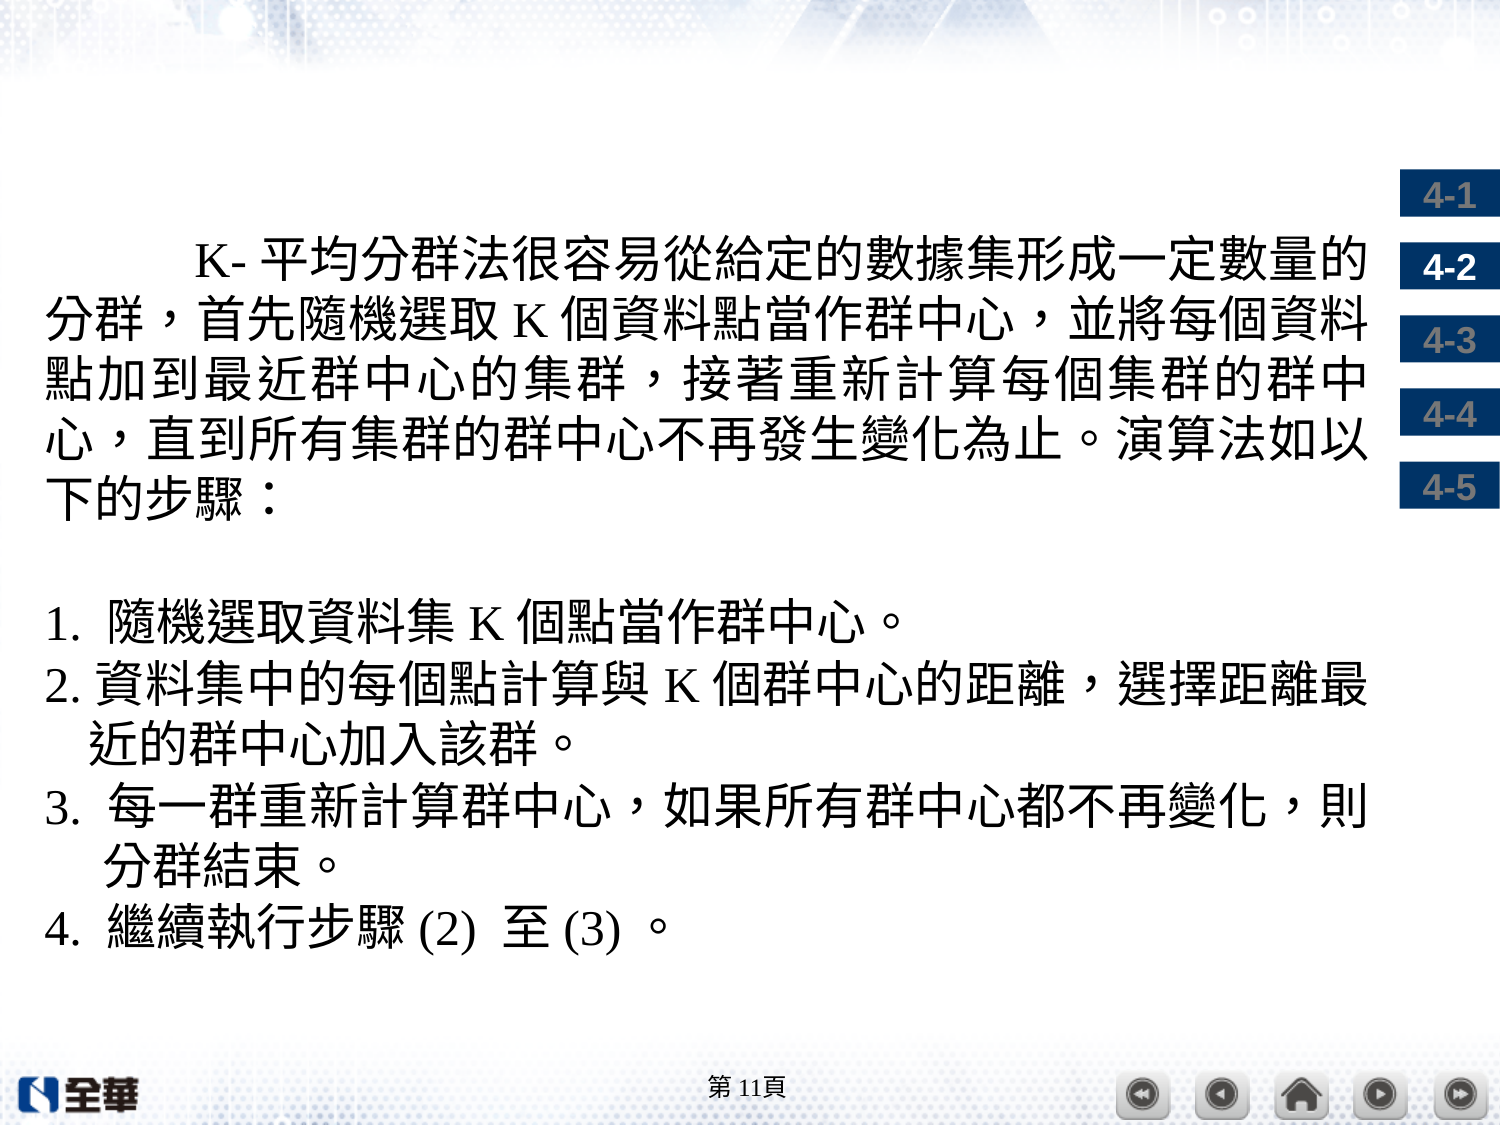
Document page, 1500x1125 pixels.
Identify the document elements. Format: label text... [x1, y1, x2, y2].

list K-平均分群法很容易從給定的數據集形成一定數量的分群，首先隨機選取K個資料點當作群中心，並將每個資料點加到最近群中心的集群，接著重新計算每個集群的群中心，直到所有集群的群中心不再發生變化為止。演算法如以下的步驟： 1. 隨機選取資料集K個點當作群中心。 2.資料集中的每個點計算與K個群中心的距離，選擇距離最近的群中心加入該群。 3. 每一群重新計算群中心，如果所有群中心都不再變化，則分群結束。 4. 繼續執行步驟(2) 至(3)。 [29, 219, 1386, 1048]
picture [0, 0, 1500, 1125]
